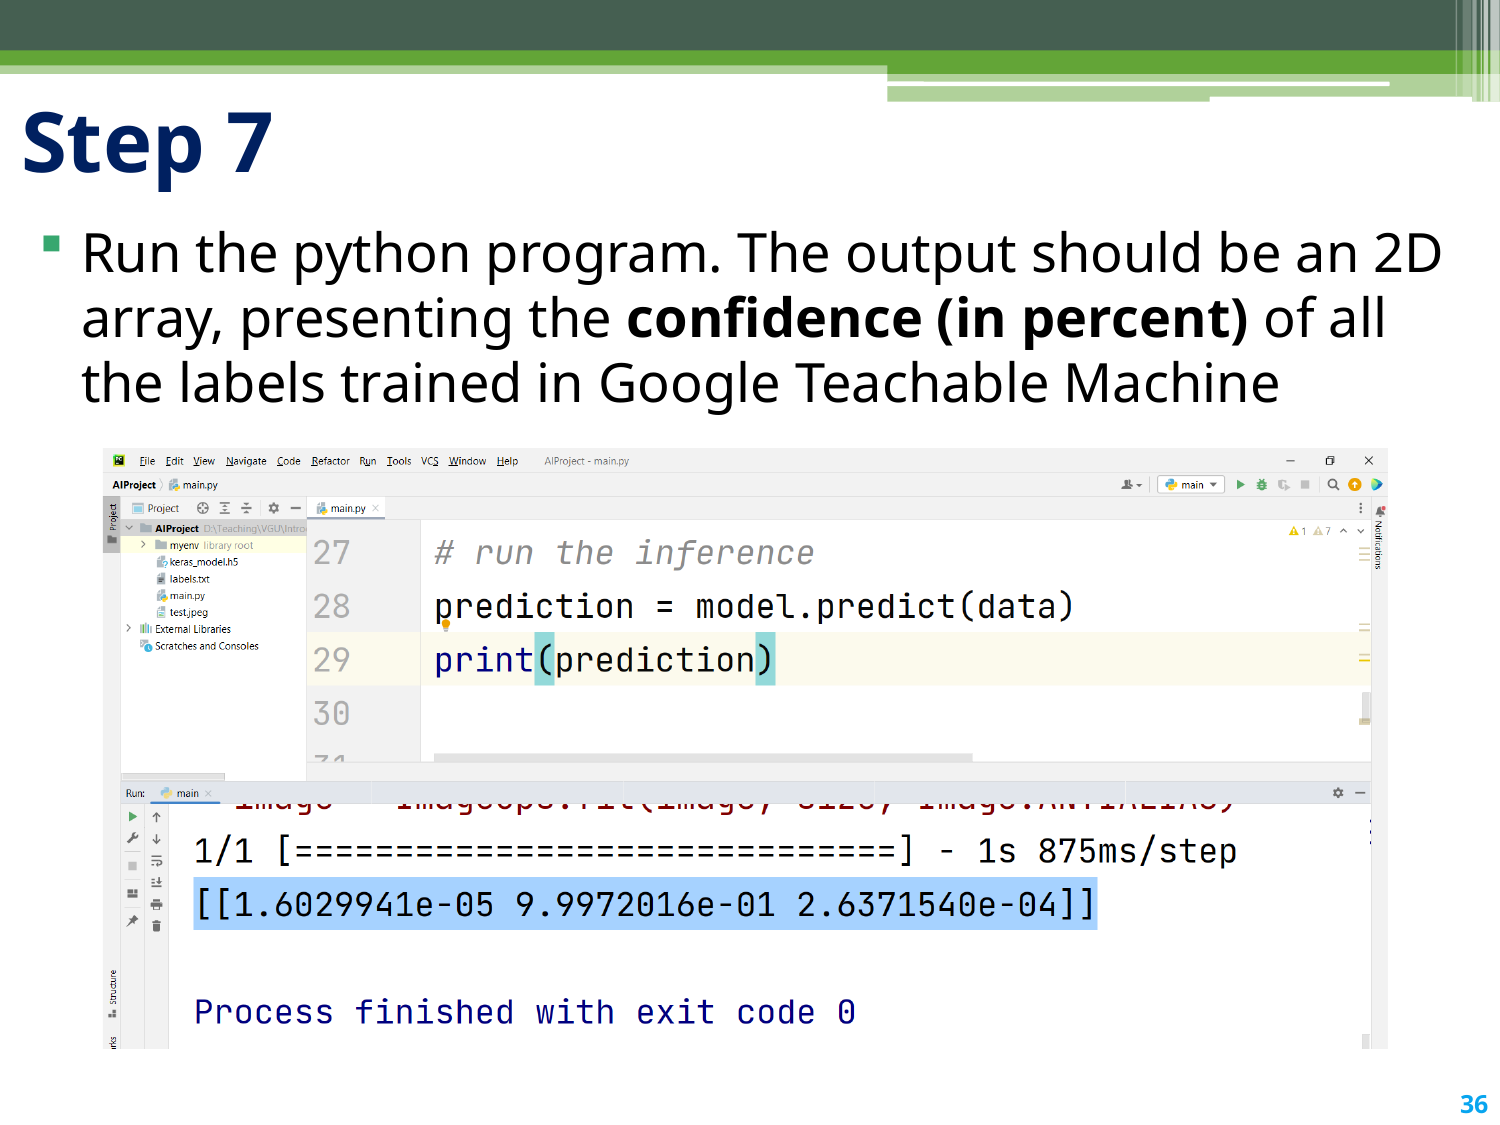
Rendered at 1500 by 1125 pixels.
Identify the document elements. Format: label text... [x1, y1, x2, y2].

list Run the python program. The output should be an 2D array, presenting the confidence (in percent) of all the labels trained in Google Teachable Machine [6, 210, 1485, 1103]
picture [102, 448, 1388, 1049]
title Step 7 [6, 77, 1485, 201]
